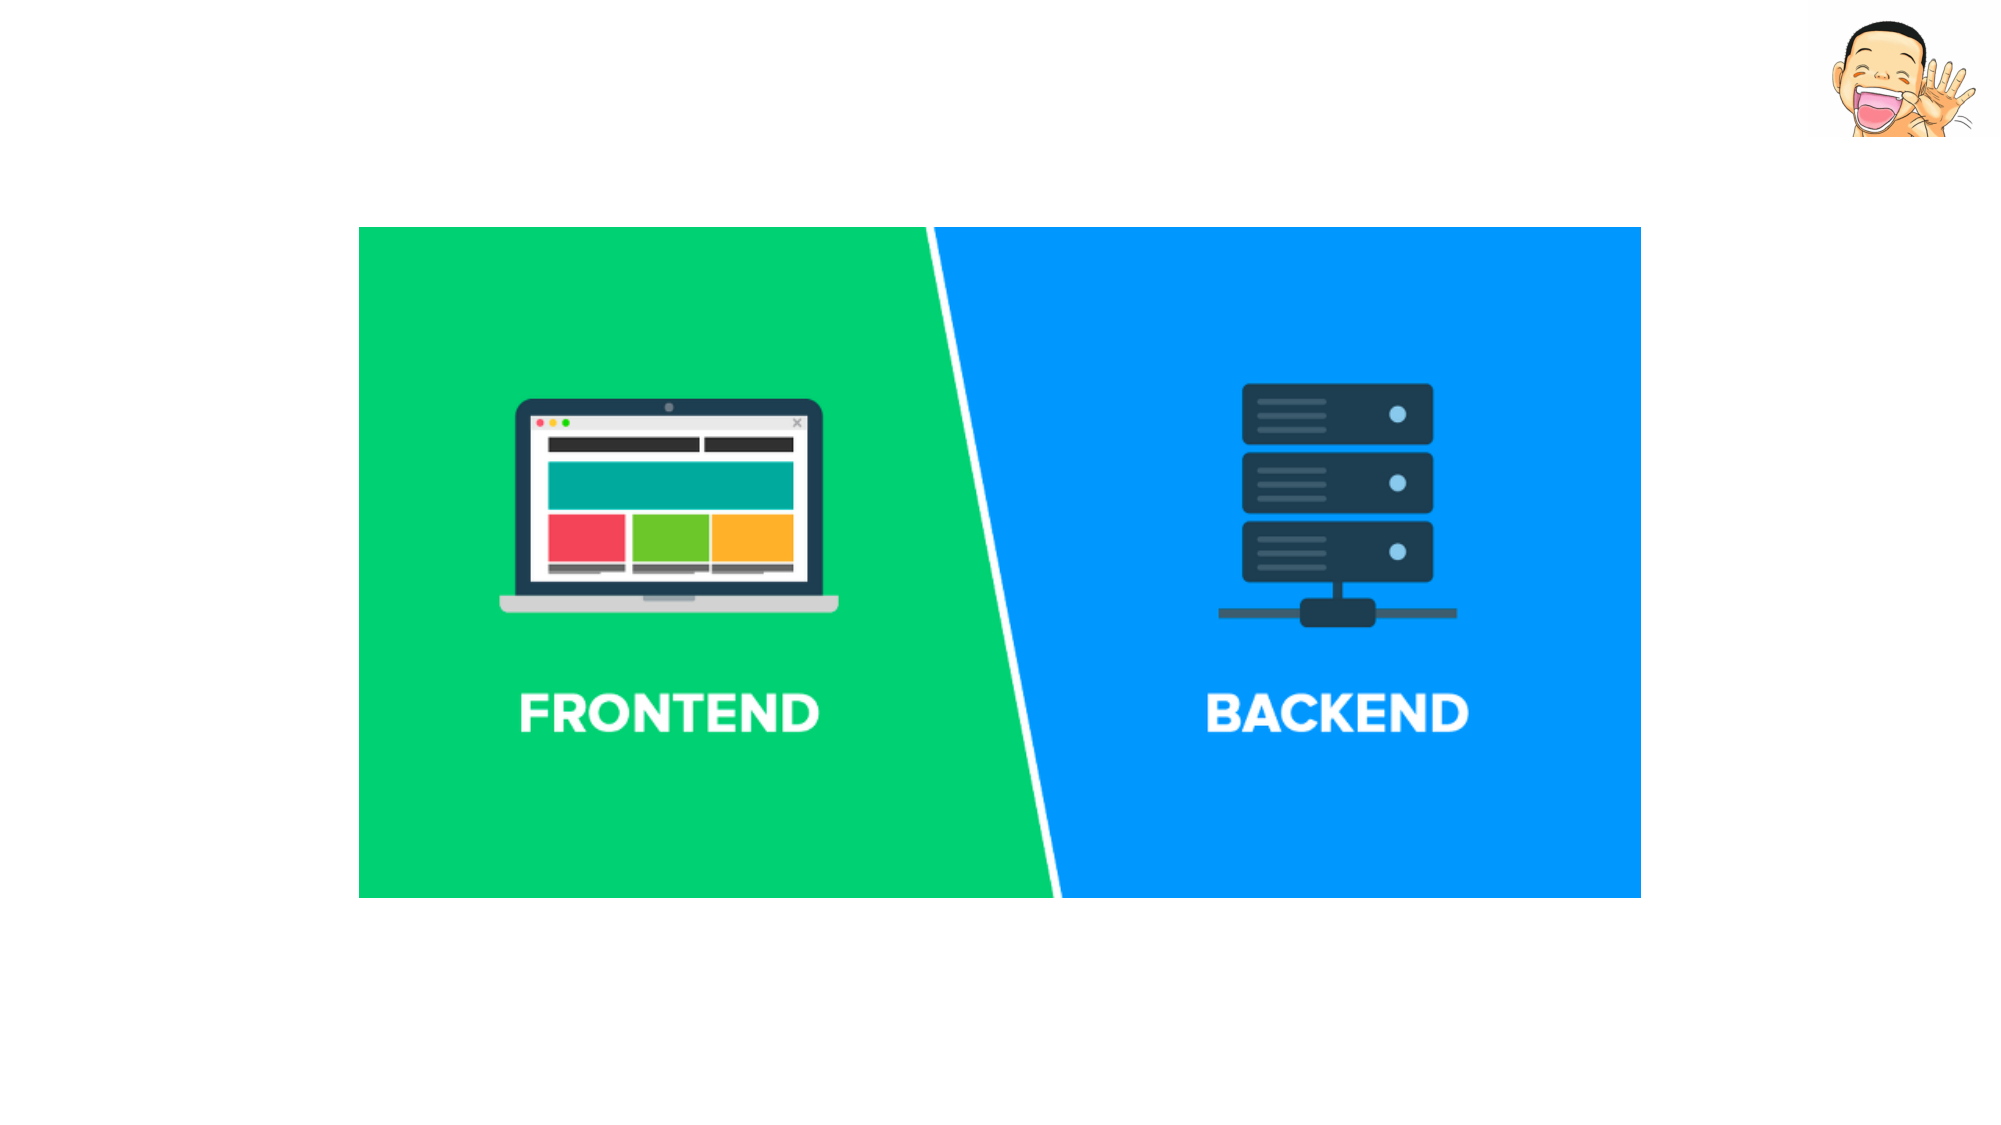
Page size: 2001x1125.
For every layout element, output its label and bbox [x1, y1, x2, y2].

picture [1808, 0, 2000, 137]
picture [359, 227, 1641, 898]
